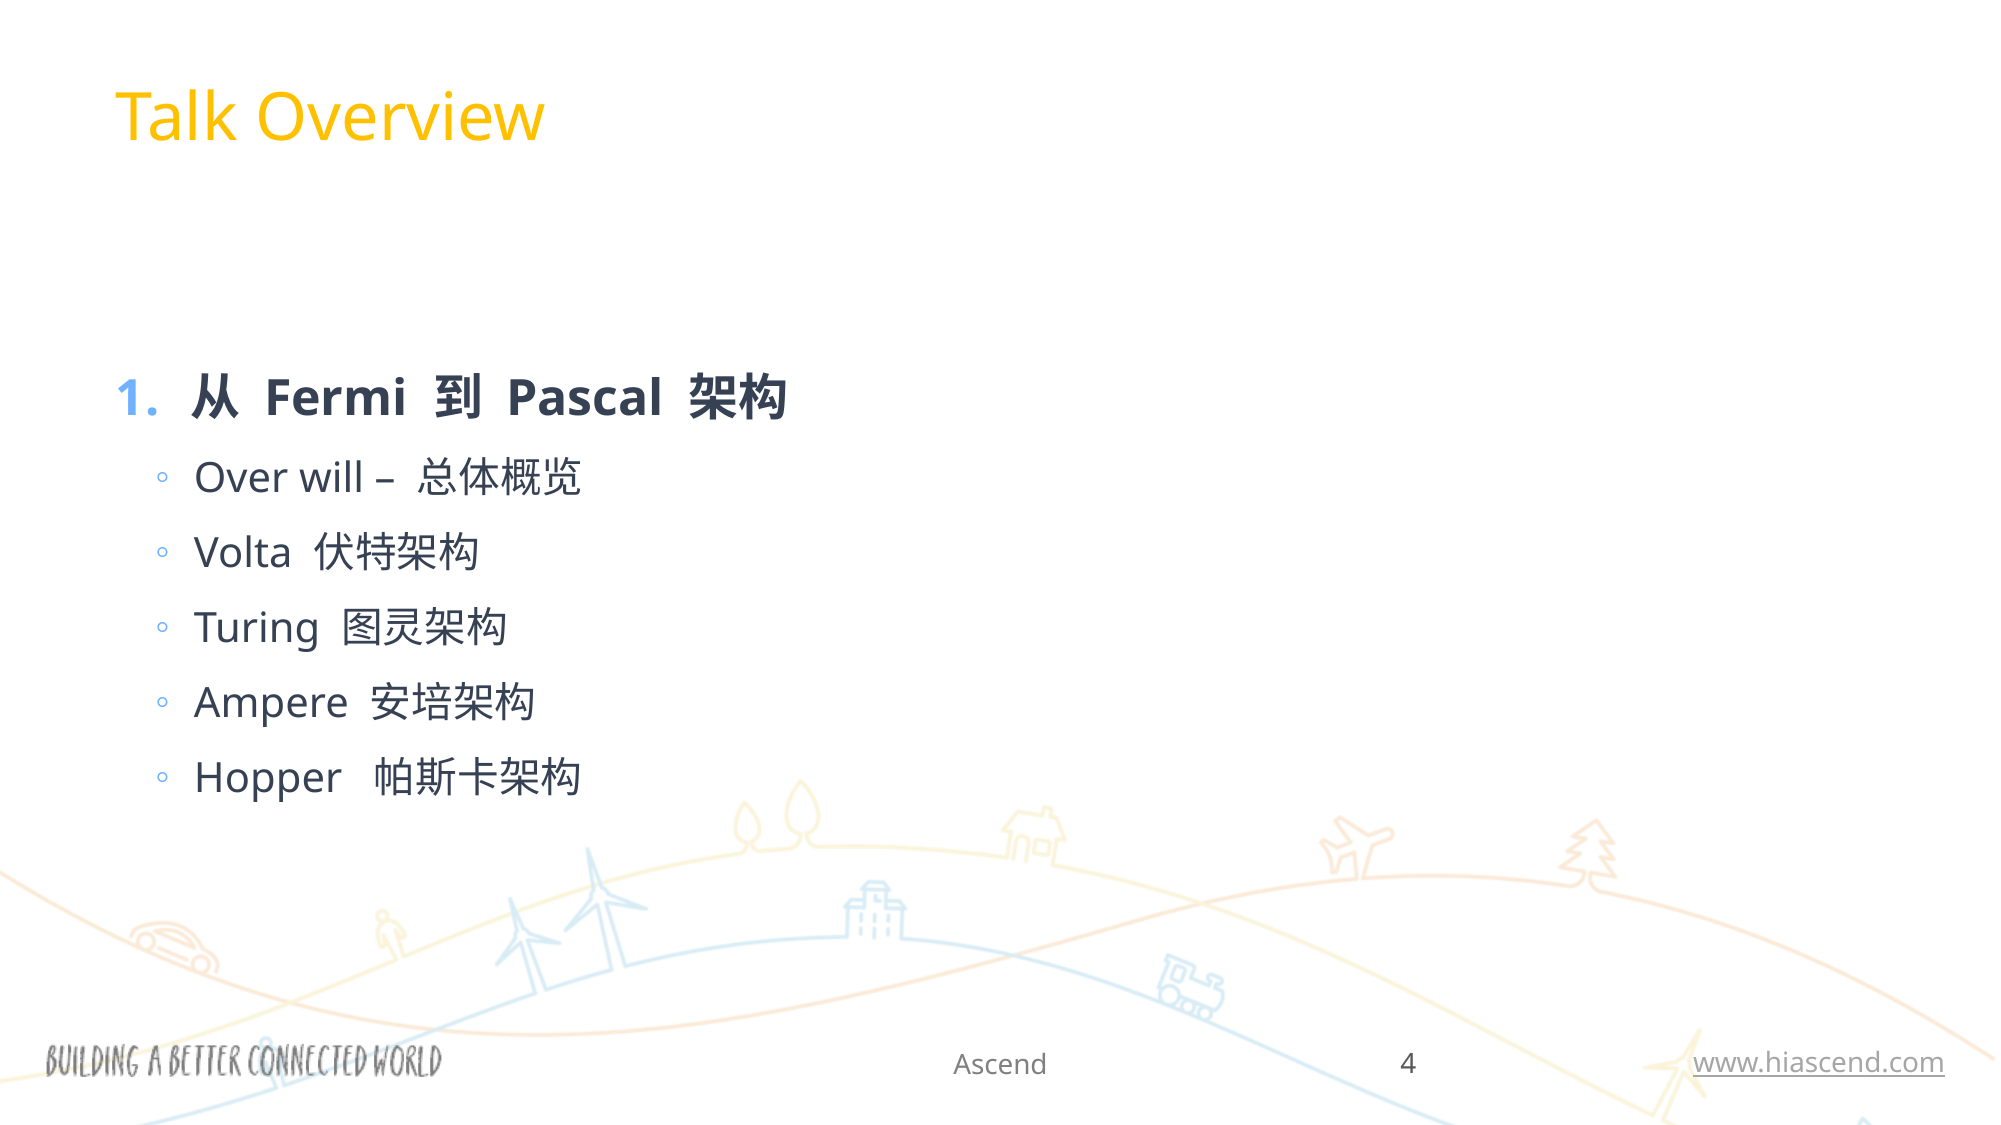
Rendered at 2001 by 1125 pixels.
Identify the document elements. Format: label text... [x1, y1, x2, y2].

picture [23, 1023, 468, 1105]
text_box Talk Overview [101, 66, 1900, 163]
text_box 从 Fermi 到 Pascal 架构 Over will – 总体概览 Volta 伏特架构 Turing 图灵架构 Ampere 安培架构 Hopper 帕斯卡架构 [101, 172, 1900, 965]
